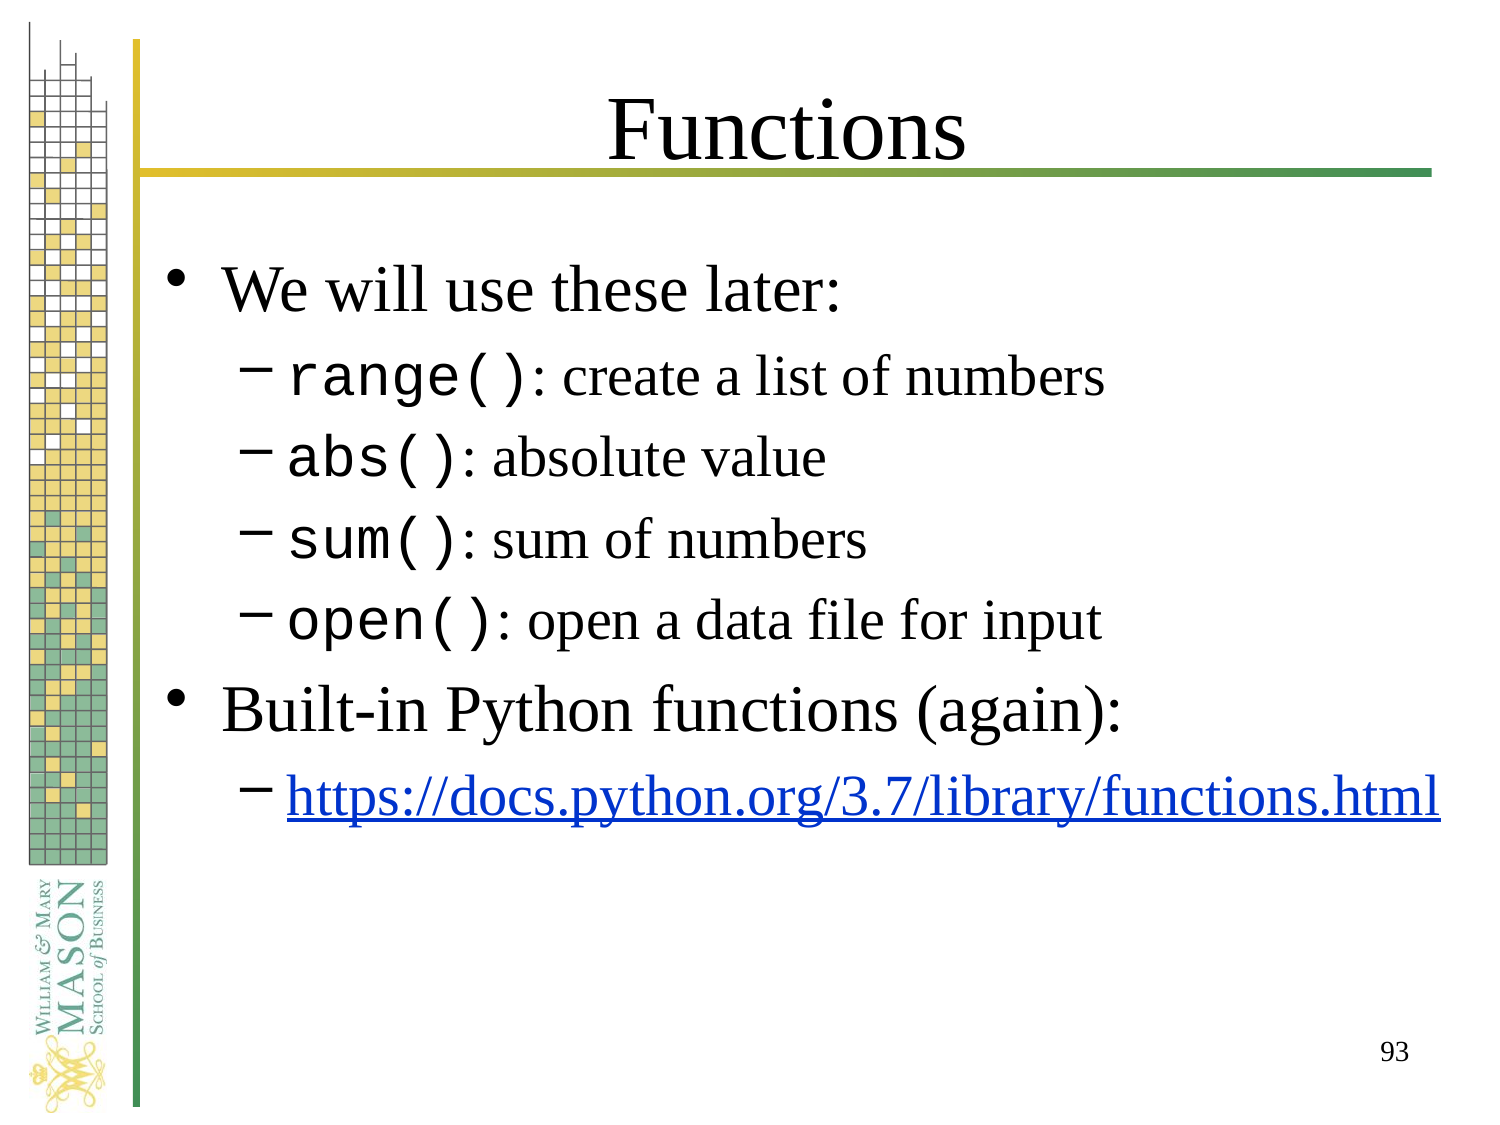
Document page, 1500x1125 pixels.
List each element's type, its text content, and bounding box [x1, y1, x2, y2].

slide_number 93 [1048, 1024, 1426, 1103]
list We will use these later: range(): create a list of numbers abs(): absolute value sum(): sum of numbers open(): open a data file for input Built-in Python functions (again): https://docs.python.org/3.7/library/functions.html [150, 237, 1500, 1005]
slide_number 69 [29, 879, 107, 1113]
title Functions [150, 45, 1425, 200]
